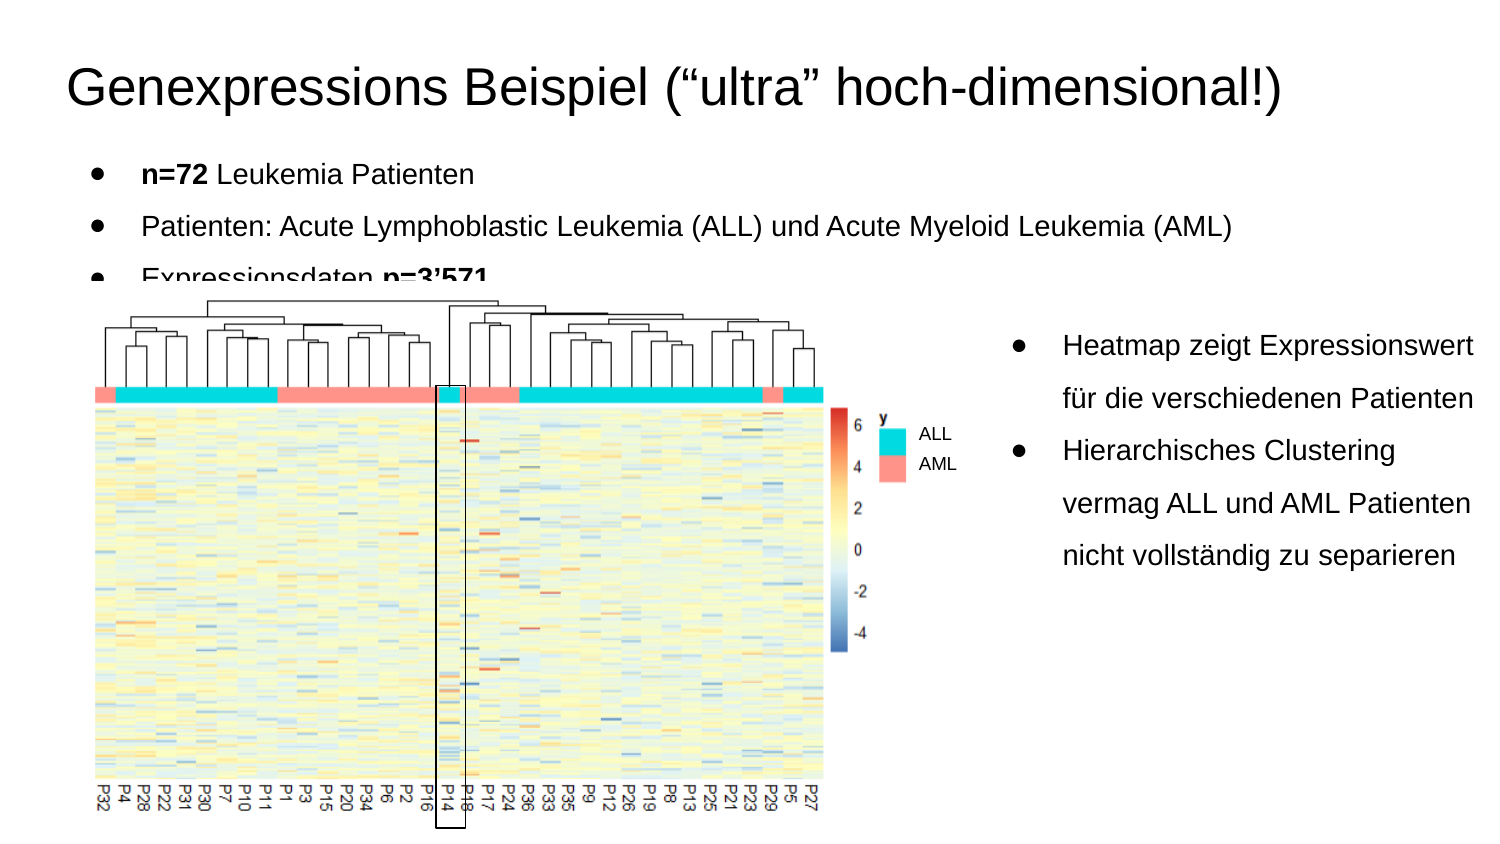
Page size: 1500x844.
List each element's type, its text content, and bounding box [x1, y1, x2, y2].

title Genexpressions Beispiel (“ultra” hoch-dimensional!) [51, 37, 1449, 122]
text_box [916, 410, 988, 494]
text_box n=72 Leukemia Patienten Patienten: Acute Lymphoblastic Leukemia (ALL) und Acute Myeloid Leukemia (AML) Expressionsdaten p=3’571 [51, 122, 1482, 310]
text_box Heatmap zeigt Expressionswert für die verschiedenen Patienten Hierarchisches Clustering vermag ALL und AML Patienten nicht vollständig zu separieren [972, 294, 1500, 587]
picture [76, 281, 911, 834]
